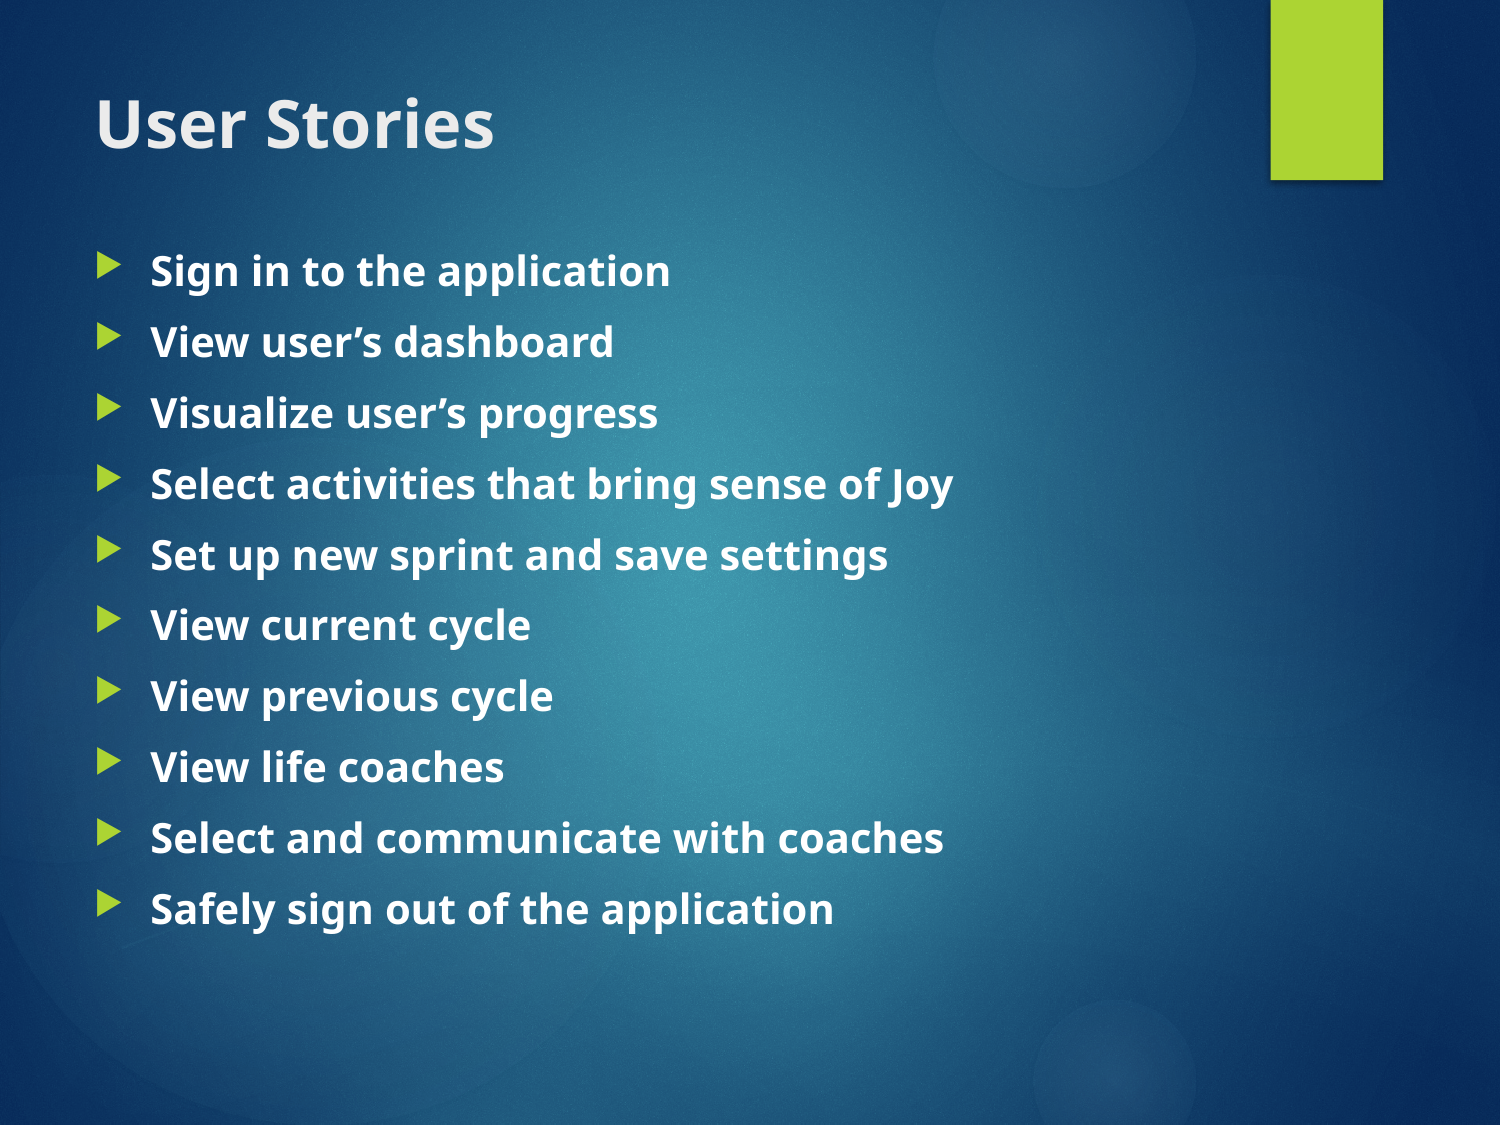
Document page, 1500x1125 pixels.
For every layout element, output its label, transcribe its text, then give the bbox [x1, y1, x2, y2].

list Sign in to the application View user’s dashboard Visualize user’s progress Select activities that bring sense of Joy Set up new sprint and save settings View current cycle View previous cycle View life coaches Select and communicate with coaches Safely sign out of the application [79, 237, 1438, 1025]
title User Stories [79, 74, 1237, 225]
